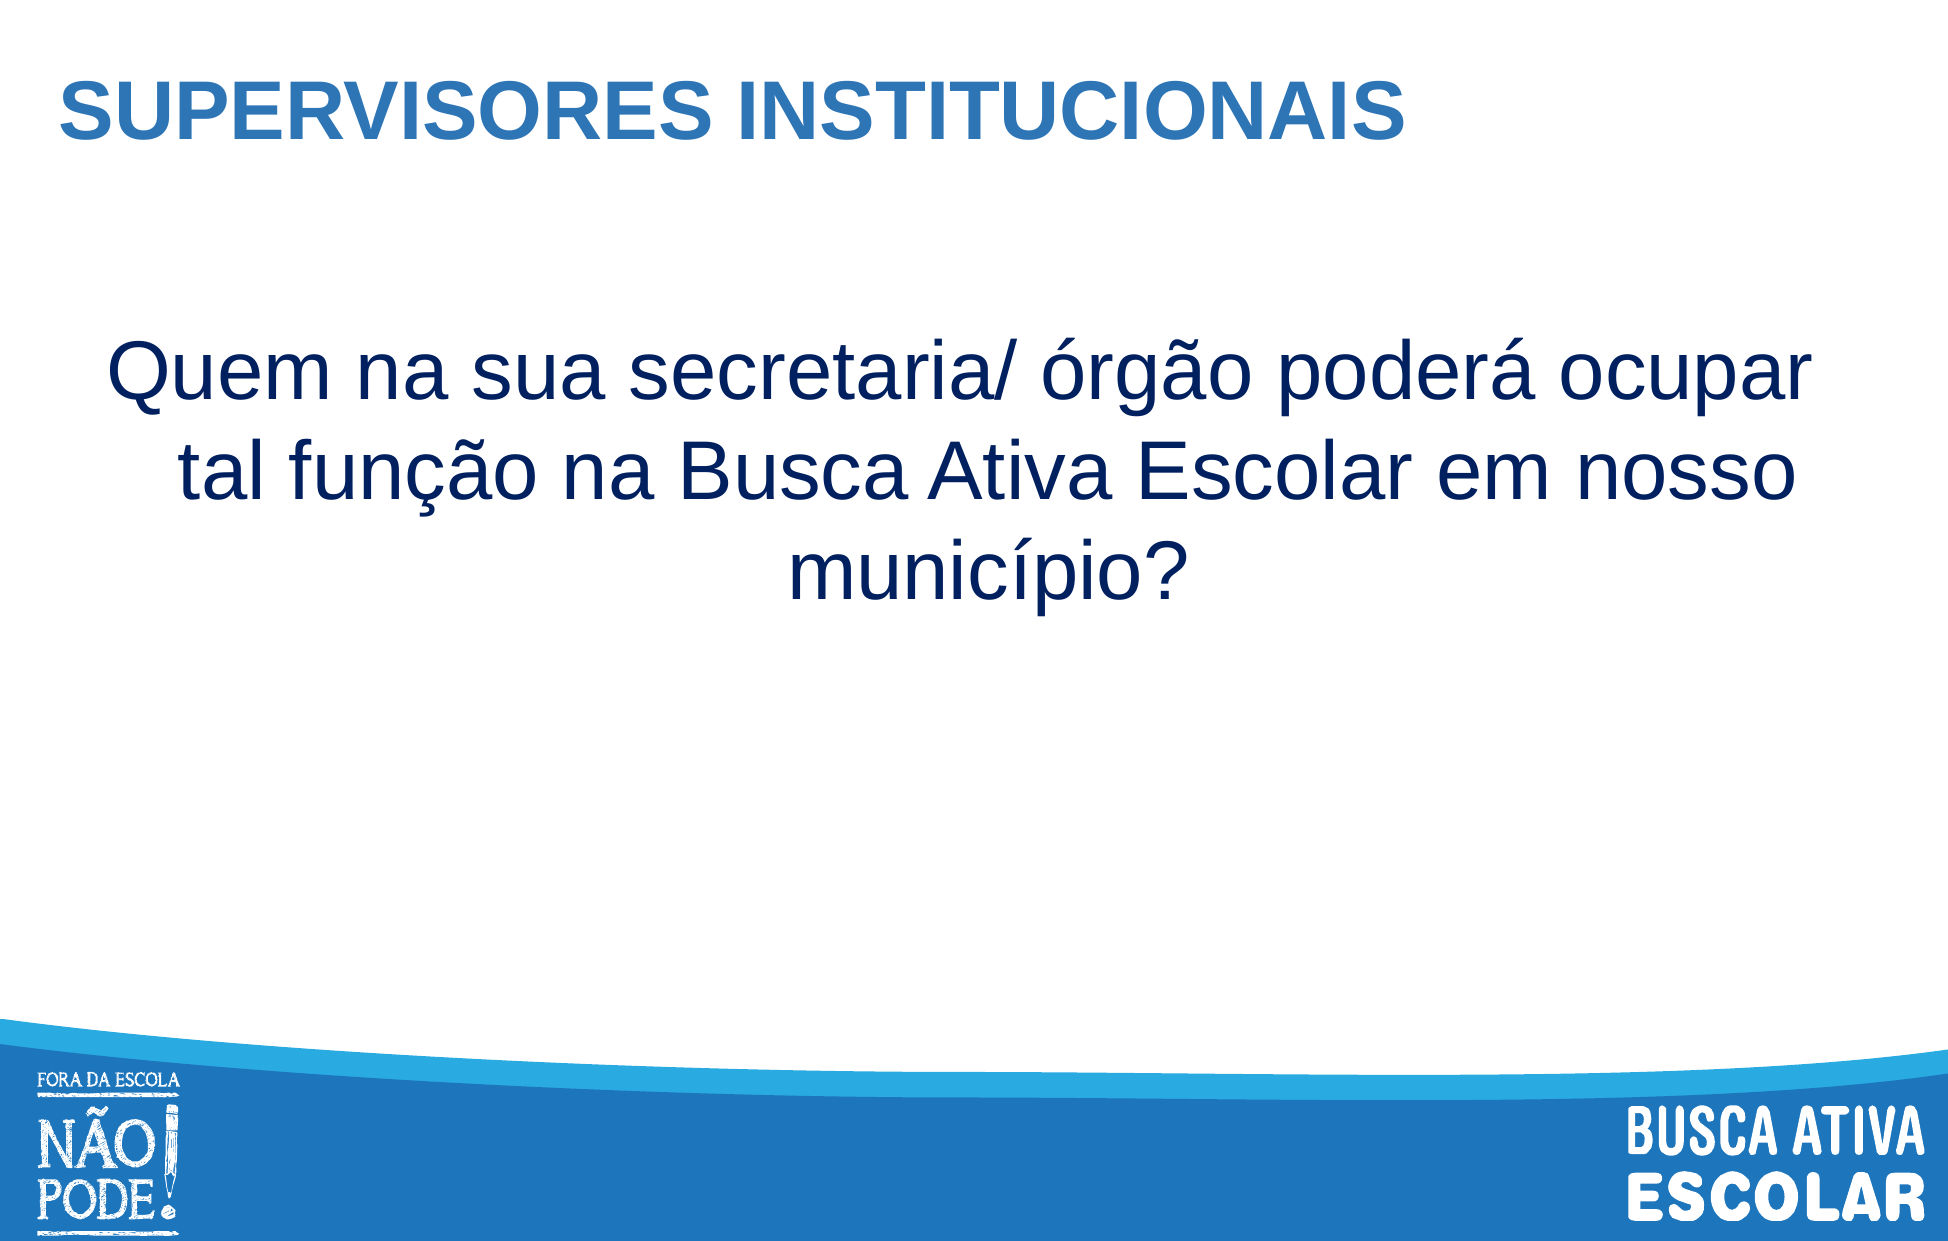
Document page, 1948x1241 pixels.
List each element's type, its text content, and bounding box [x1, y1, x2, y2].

title SUPERVISORES INSTITUCIONAIS [43, 41, 1948, 172]
list Quem na sua secretaria/ órgão poderá ocupar tal função na Busca Ativa Escolar em nosso município? [43, 301, 1877, 1056]
